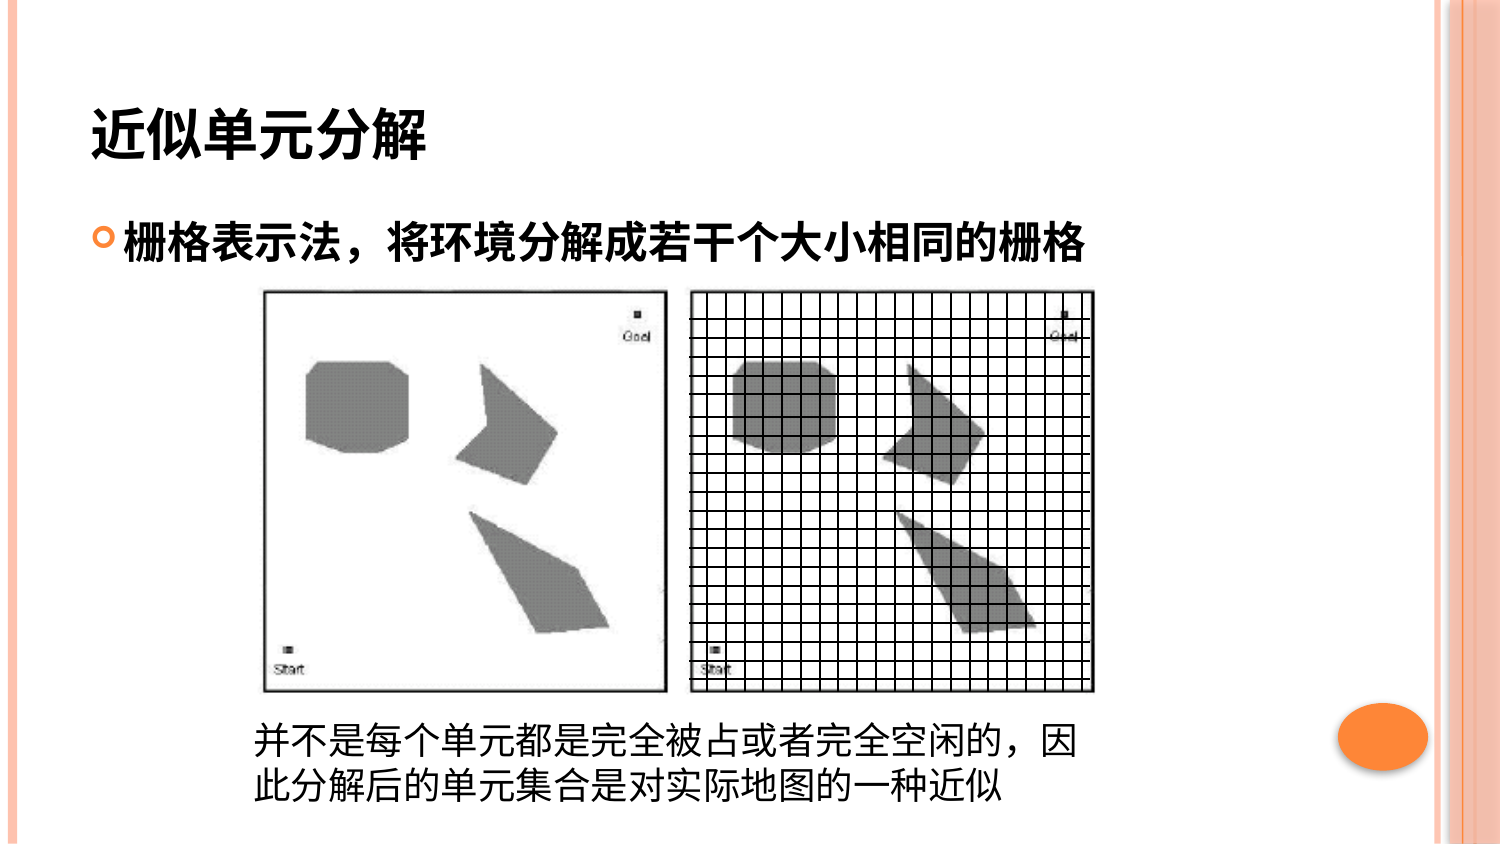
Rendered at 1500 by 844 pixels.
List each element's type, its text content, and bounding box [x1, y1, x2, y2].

text_box 并不是每个单元都是完全被占或者完全空闲的，因此分解后的单元集合是对实际地图的一种近似 [238, 709, 1125, 814]
title 近似单元分解 [75, 33, 1300, 175]
picture [253, 283, 680, 701]
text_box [680, 283, 1111, 701]
list 栅格表示法，将环境分解成若干个大小相同的栅格 [75, 196, 1300, 797]
